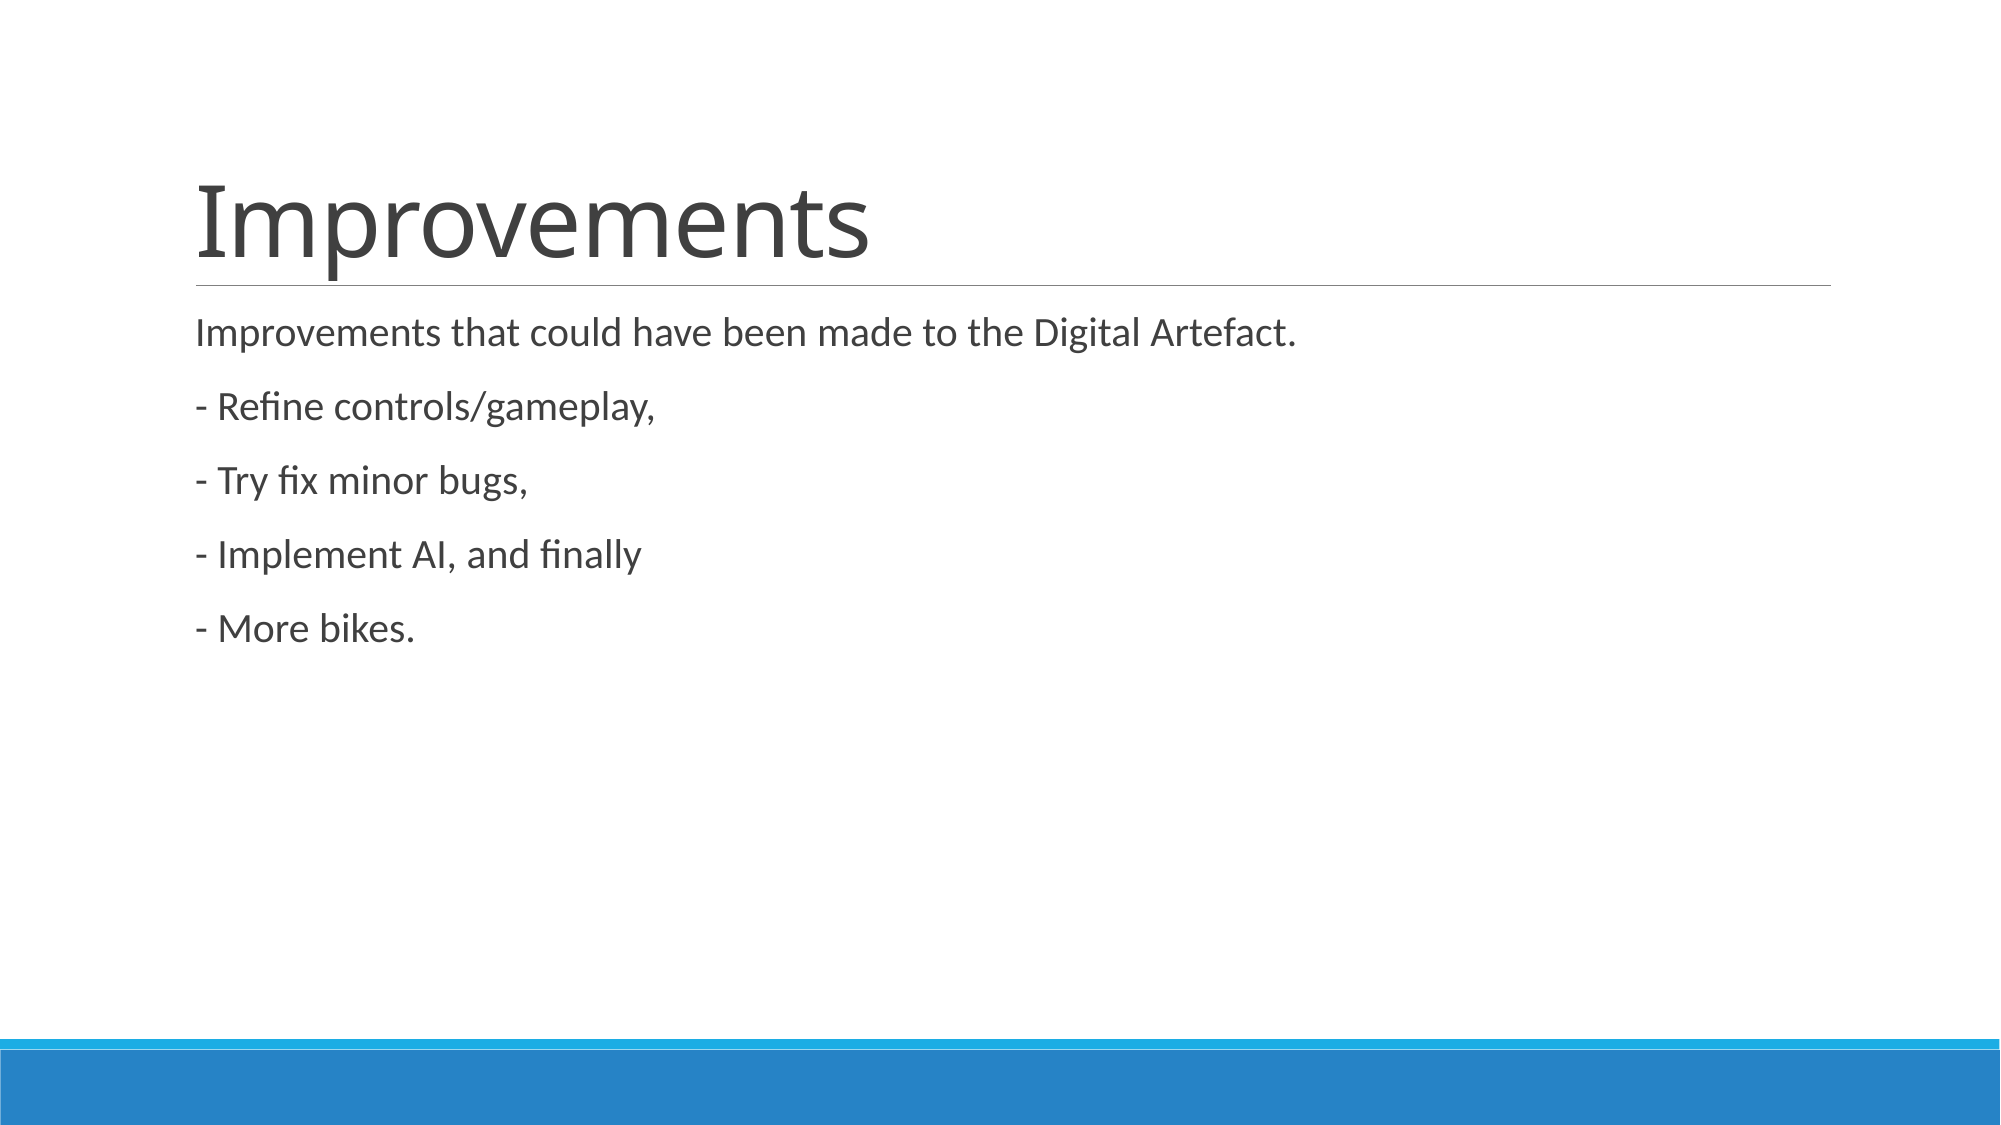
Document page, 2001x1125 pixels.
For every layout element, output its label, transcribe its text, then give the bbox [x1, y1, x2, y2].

list Improvements that could have been made to the Digital Artefact. - Refine controls/gameplay, - Try fix minor bugs, - Implement AI, and finally - More bikes. [180, 302, 1830, 963]
title Improvements [180, 47, 1830, 285]
